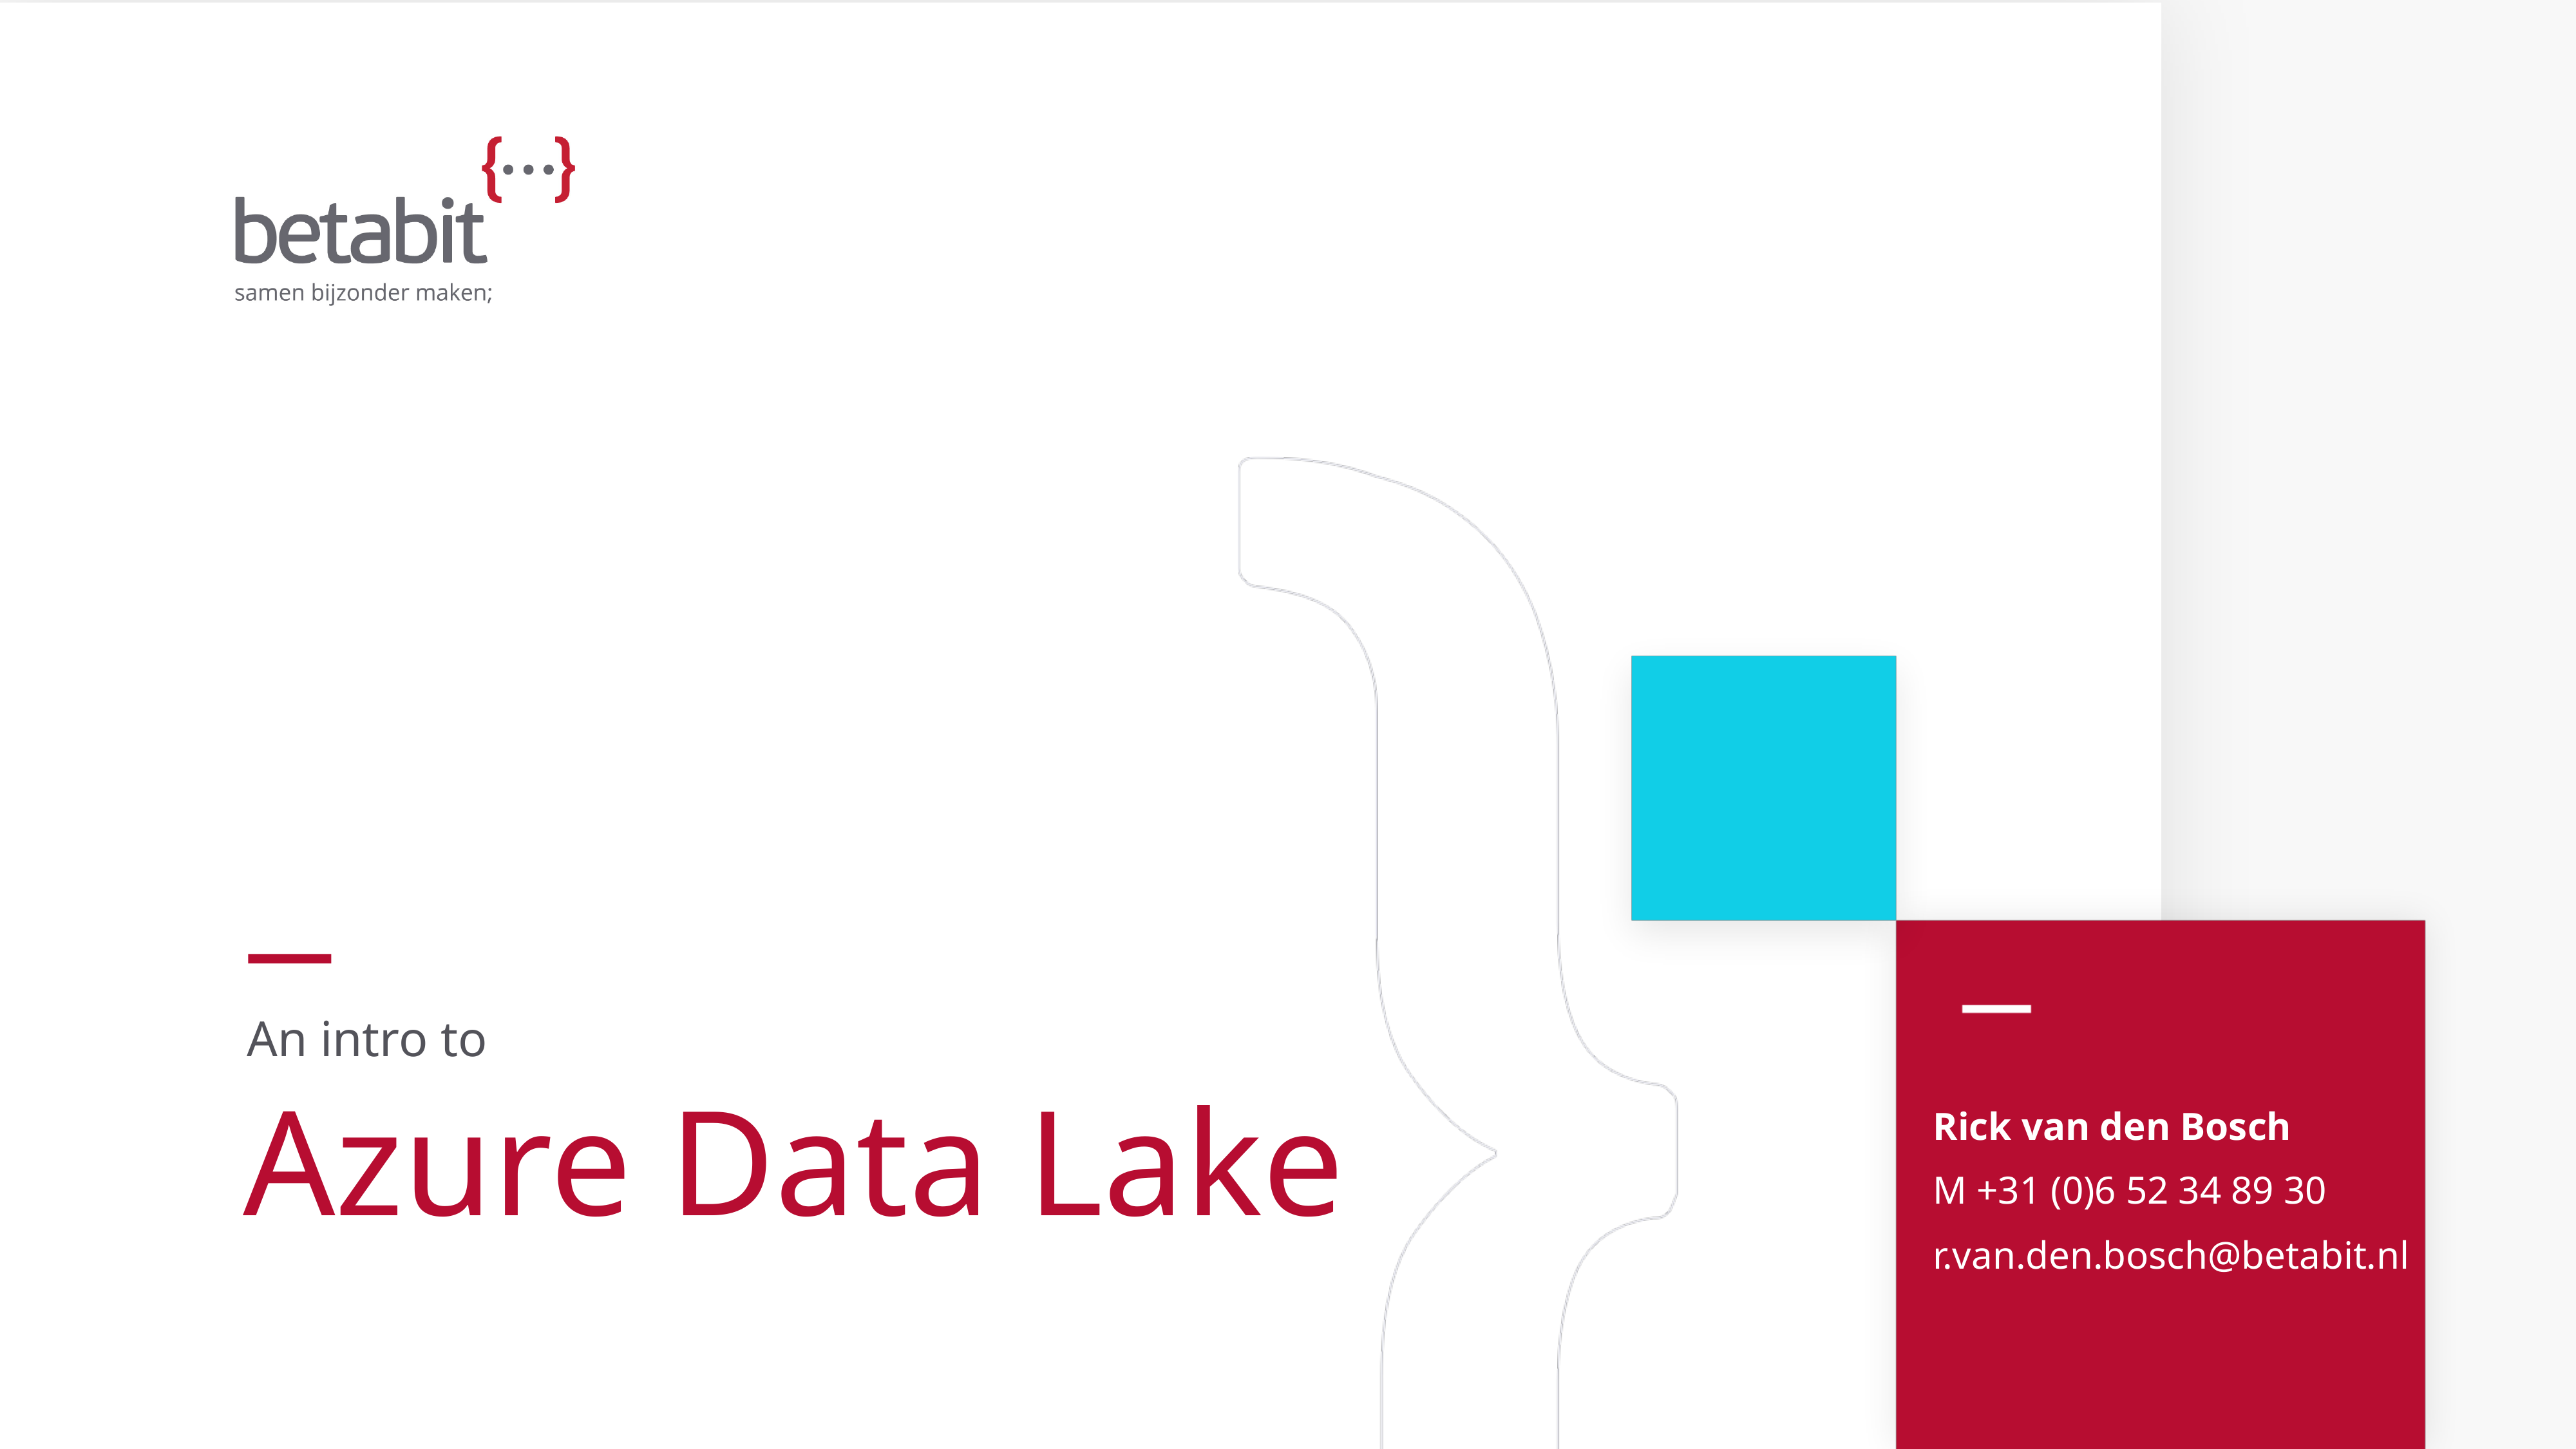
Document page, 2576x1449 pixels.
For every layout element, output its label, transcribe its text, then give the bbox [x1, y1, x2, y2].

picture [1238, 457, 2465, 1449]
picture [211, 27, 599, 415]
title Azure Data Lake [232, 1060, 1818, 1299]
list An intro to [236, 992, 1822, 1449]
list Rick van den Bosch M +31 (0)6 52 34 89 30 r.van.den.bosch@betabit.nl [1922, 1072, 2428, 1441]
